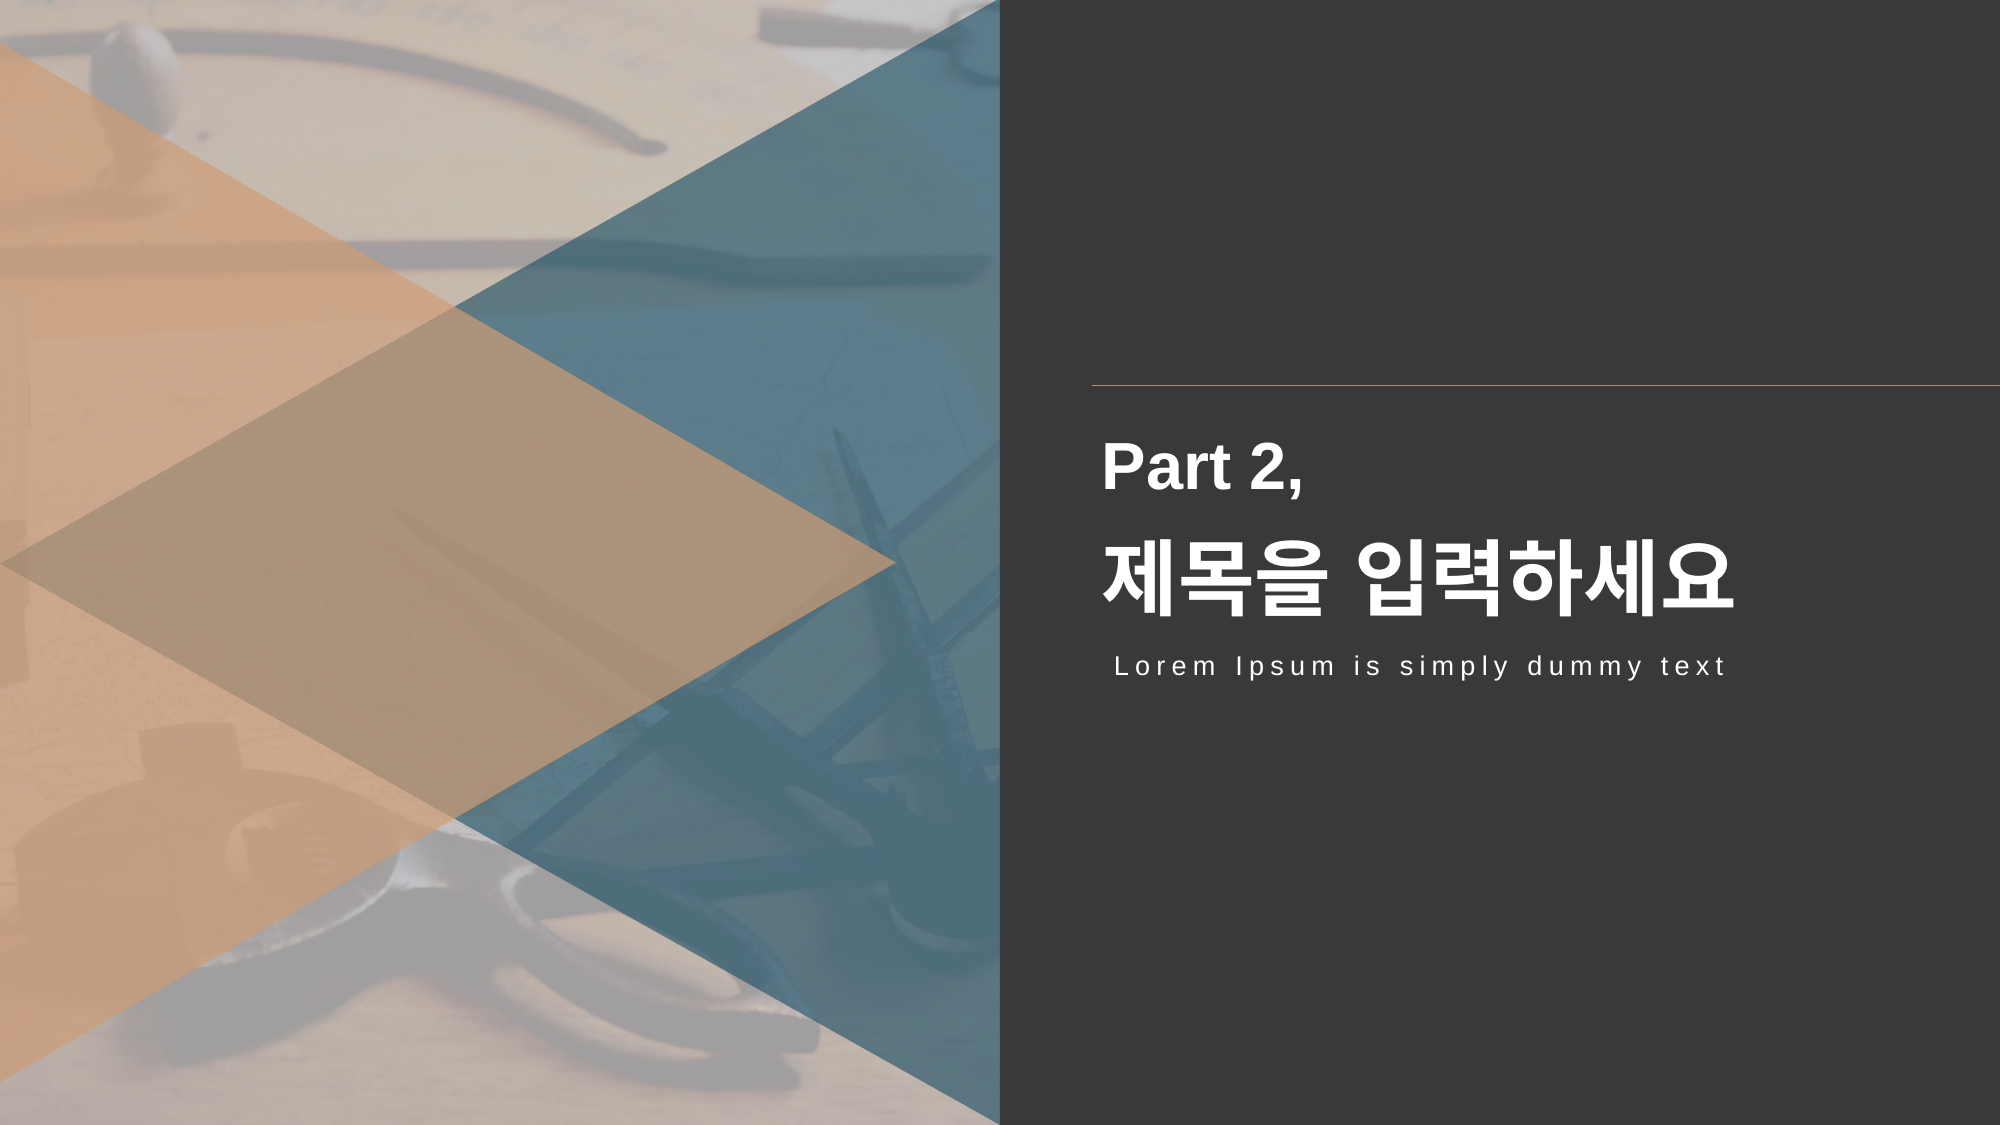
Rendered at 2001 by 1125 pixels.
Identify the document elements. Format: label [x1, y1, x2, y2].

text_box [0, 0, 2000, 1125]
